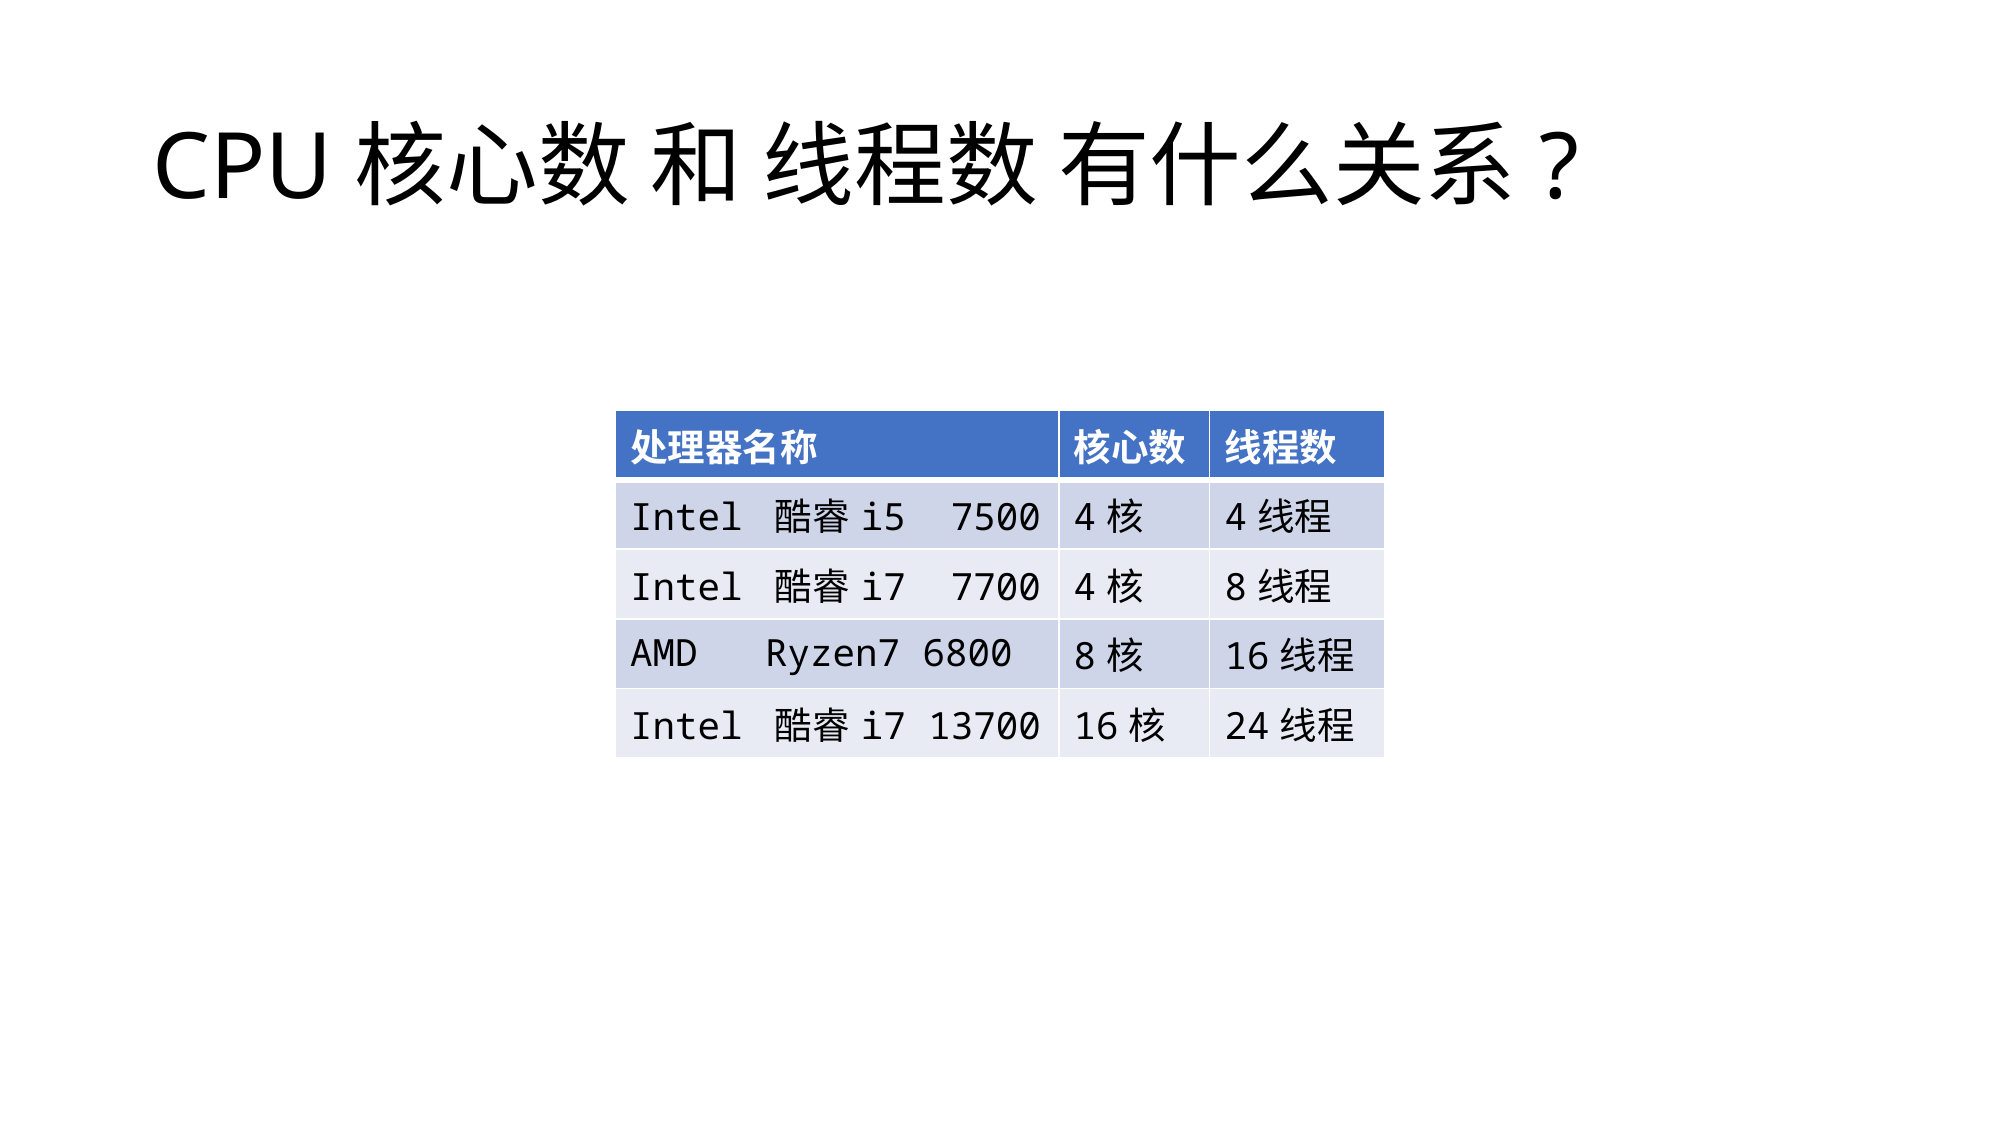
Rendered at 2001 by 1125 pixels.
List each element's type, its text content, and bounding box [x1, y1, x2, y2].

table_cell Intel 酷睿i7 13700 [616, 689, 1058, 757]
table_cell Intel 酷睿i7 7700 [616, 550, 1058, 618]
table_cell 4核 [1060, 483, 1209, 548]
table_header 处理器名称 [616, 411, 1058, 477]
table_cell 16核 [1060, 689, 1209, 757]
table_cell 8核 [1060, 620, 1209, 688]
table_cell 16线程 [1210, 620, 1384, 688]
table_header 核心数 [1060, 411, 1209, 477]
table_cell AMD Ryzen7 6800 [616, 620, 1058, 688]
table_header 线程数 [1210, 411, 1384, 477]
table_cell 8线程 [1210, 550, 1384, 618]
table_cell Intel 酷睿i5 7500 [616, 483, 1058, 548]
title CPU核心数 和 线程数 有什么关系? [137, 59, 1863, 278]
table_cell 4核 [1060, 550, 1209, 618]
table_cell 24线程 [1210, 689, 1384, 757]
table_cell 4线程 [1210, 483, 1384, 548]
